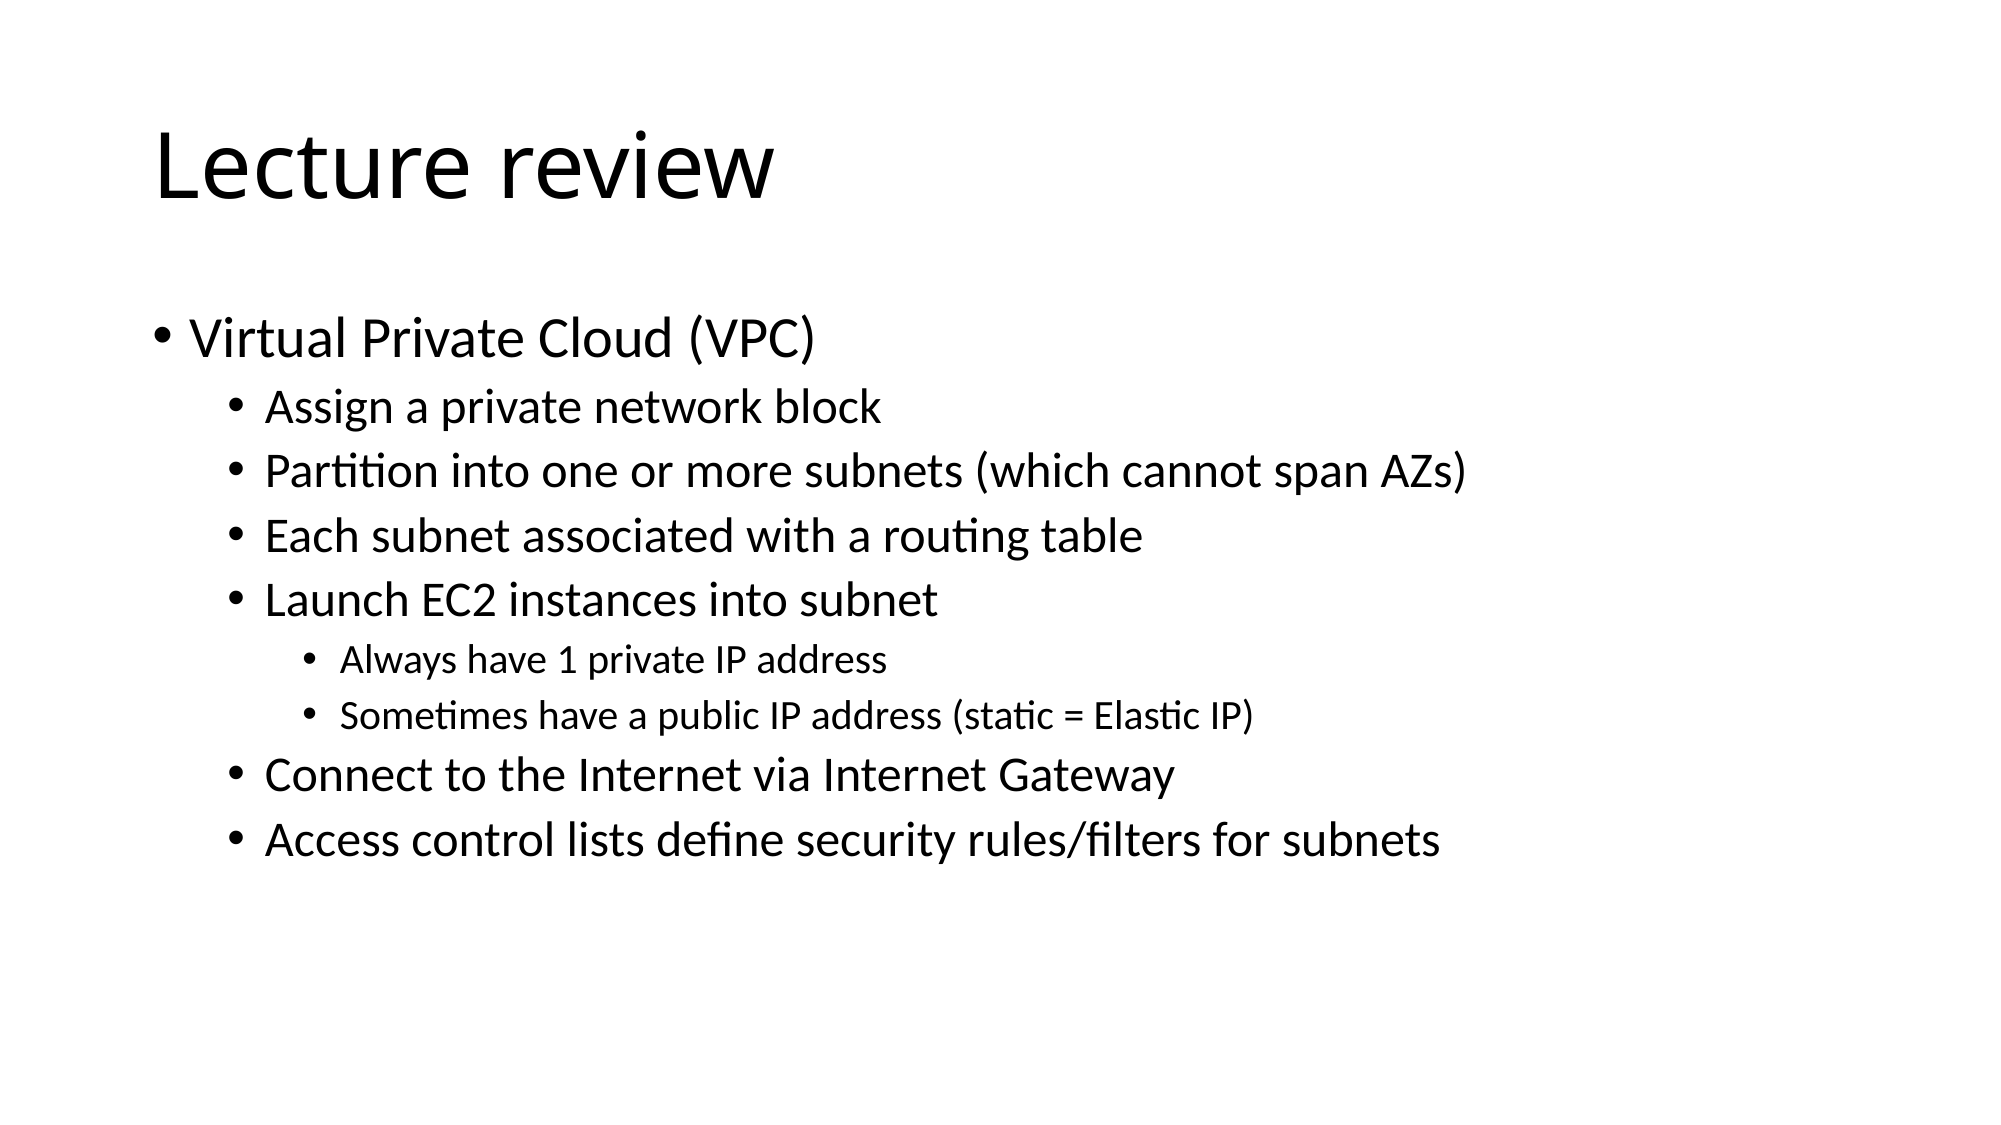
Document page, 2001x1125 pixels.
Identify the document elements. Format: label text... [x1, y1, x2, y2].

title Lecture review [137, 59, 1863, 278]
list Virtual Private Cloud (VPC) Assign a private network block Partition into one or more subnets (which cannot span AZs) Each subnet associated with a routing table Launch EC2 instances into subnet Always have 1 private IP address Sometimes have a public IP address (static = Elastic IP) Connect to the Internet via Internet Gateway Access control lists define security rules/filters for subnets [137, 299, 1863, 1014]
